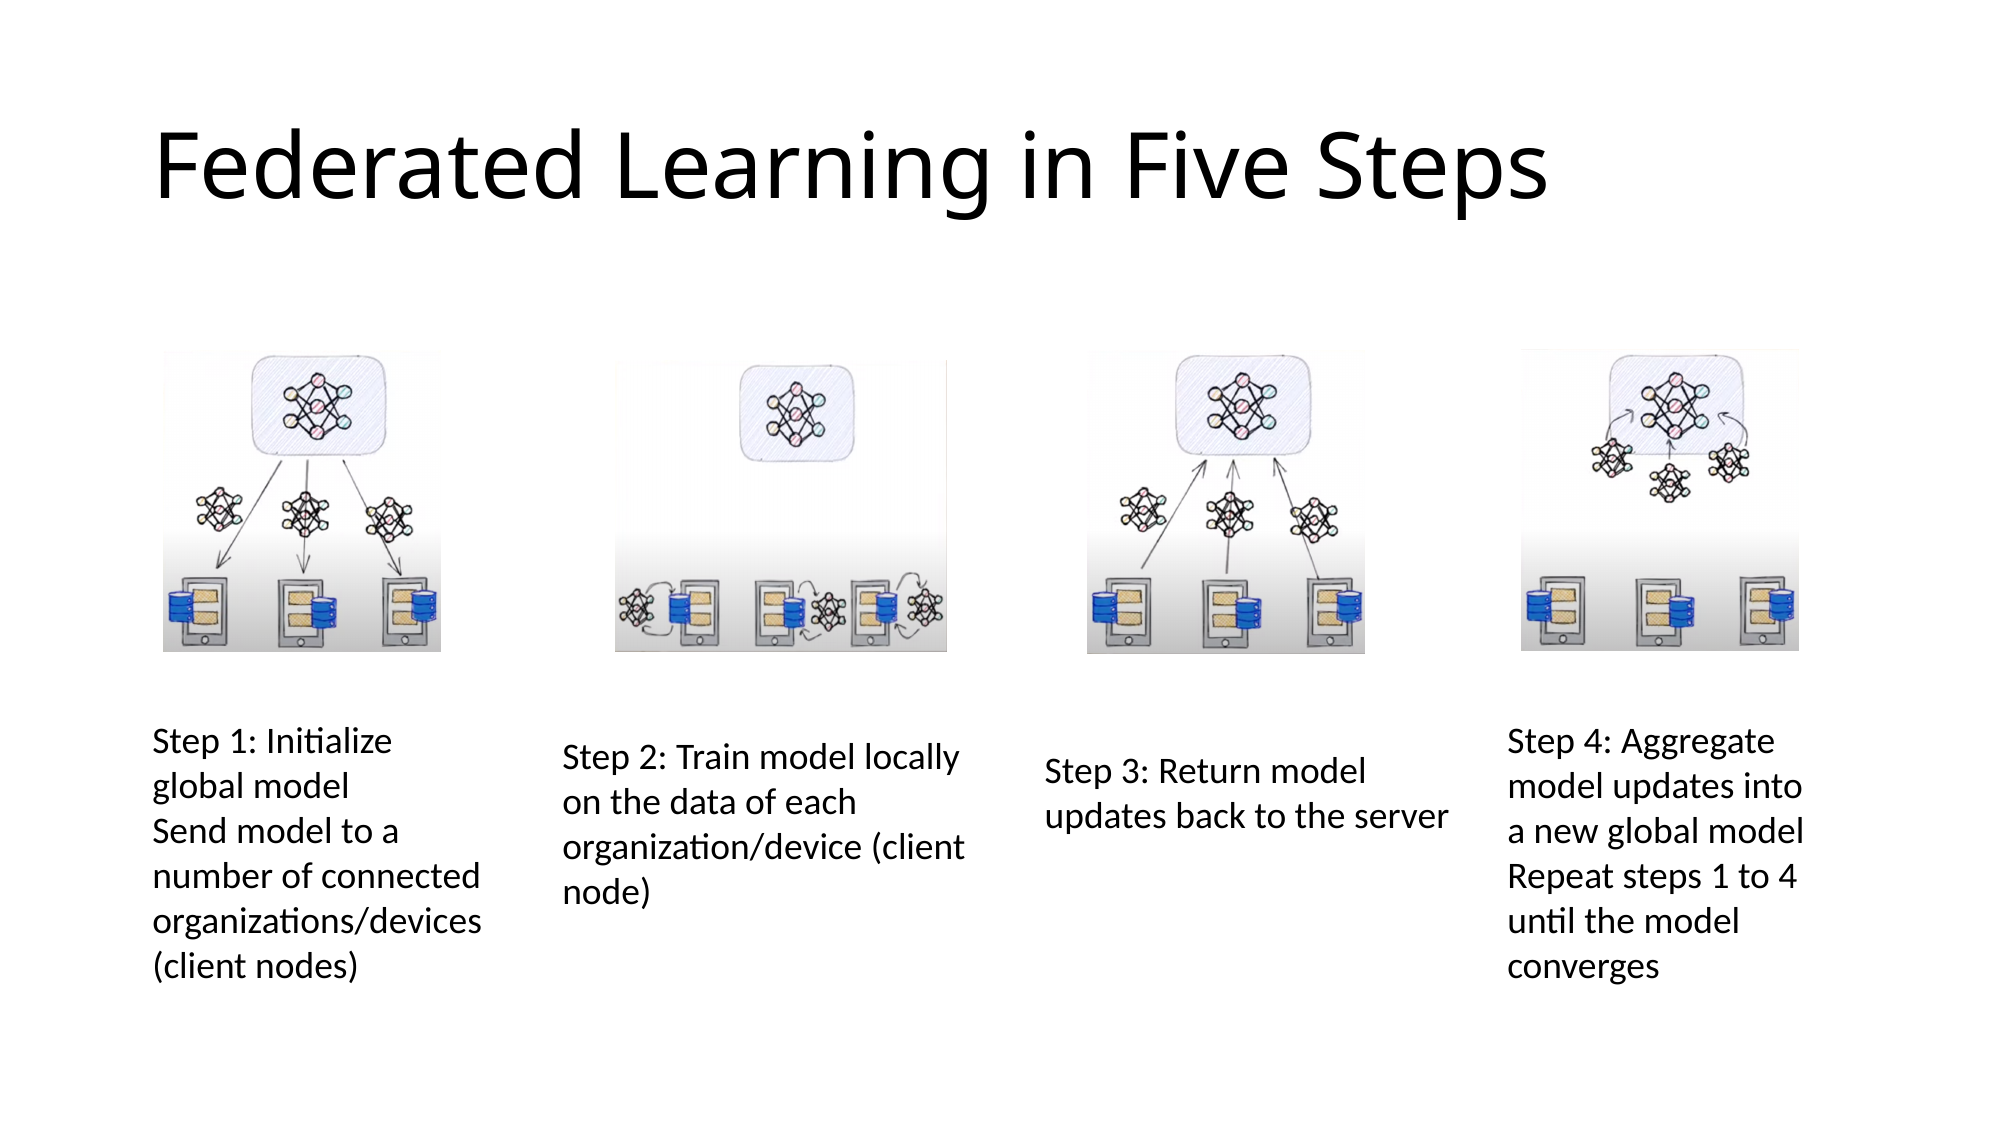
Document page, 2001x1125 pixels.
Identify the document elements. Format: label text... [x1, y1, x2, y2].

text_box Step 1: Initialize global model Send model to a number of connected organizations/devices (client nodes) [137, 708, 499, 1039]
picture [163, 350, 441, 652]
title Federated Learning in Five Steps [137, 59, 1863, 278]
text_box Step 2: Train model locally on the data of each organization/device (client node) [547, 724, 981, 920]
picture [1521, 349, 1799, 651]
text_box Step 3: Return model updates back to the server [1029, 738, 1482, 888]
picture [1087, 350, 1365, 655]
text_box Step 4: Aggregate model updates into a new global model Repeat steps 1 to 4 until the model converges [1492, 708, 1828, 1039]
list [615, 360, 947, 652]
